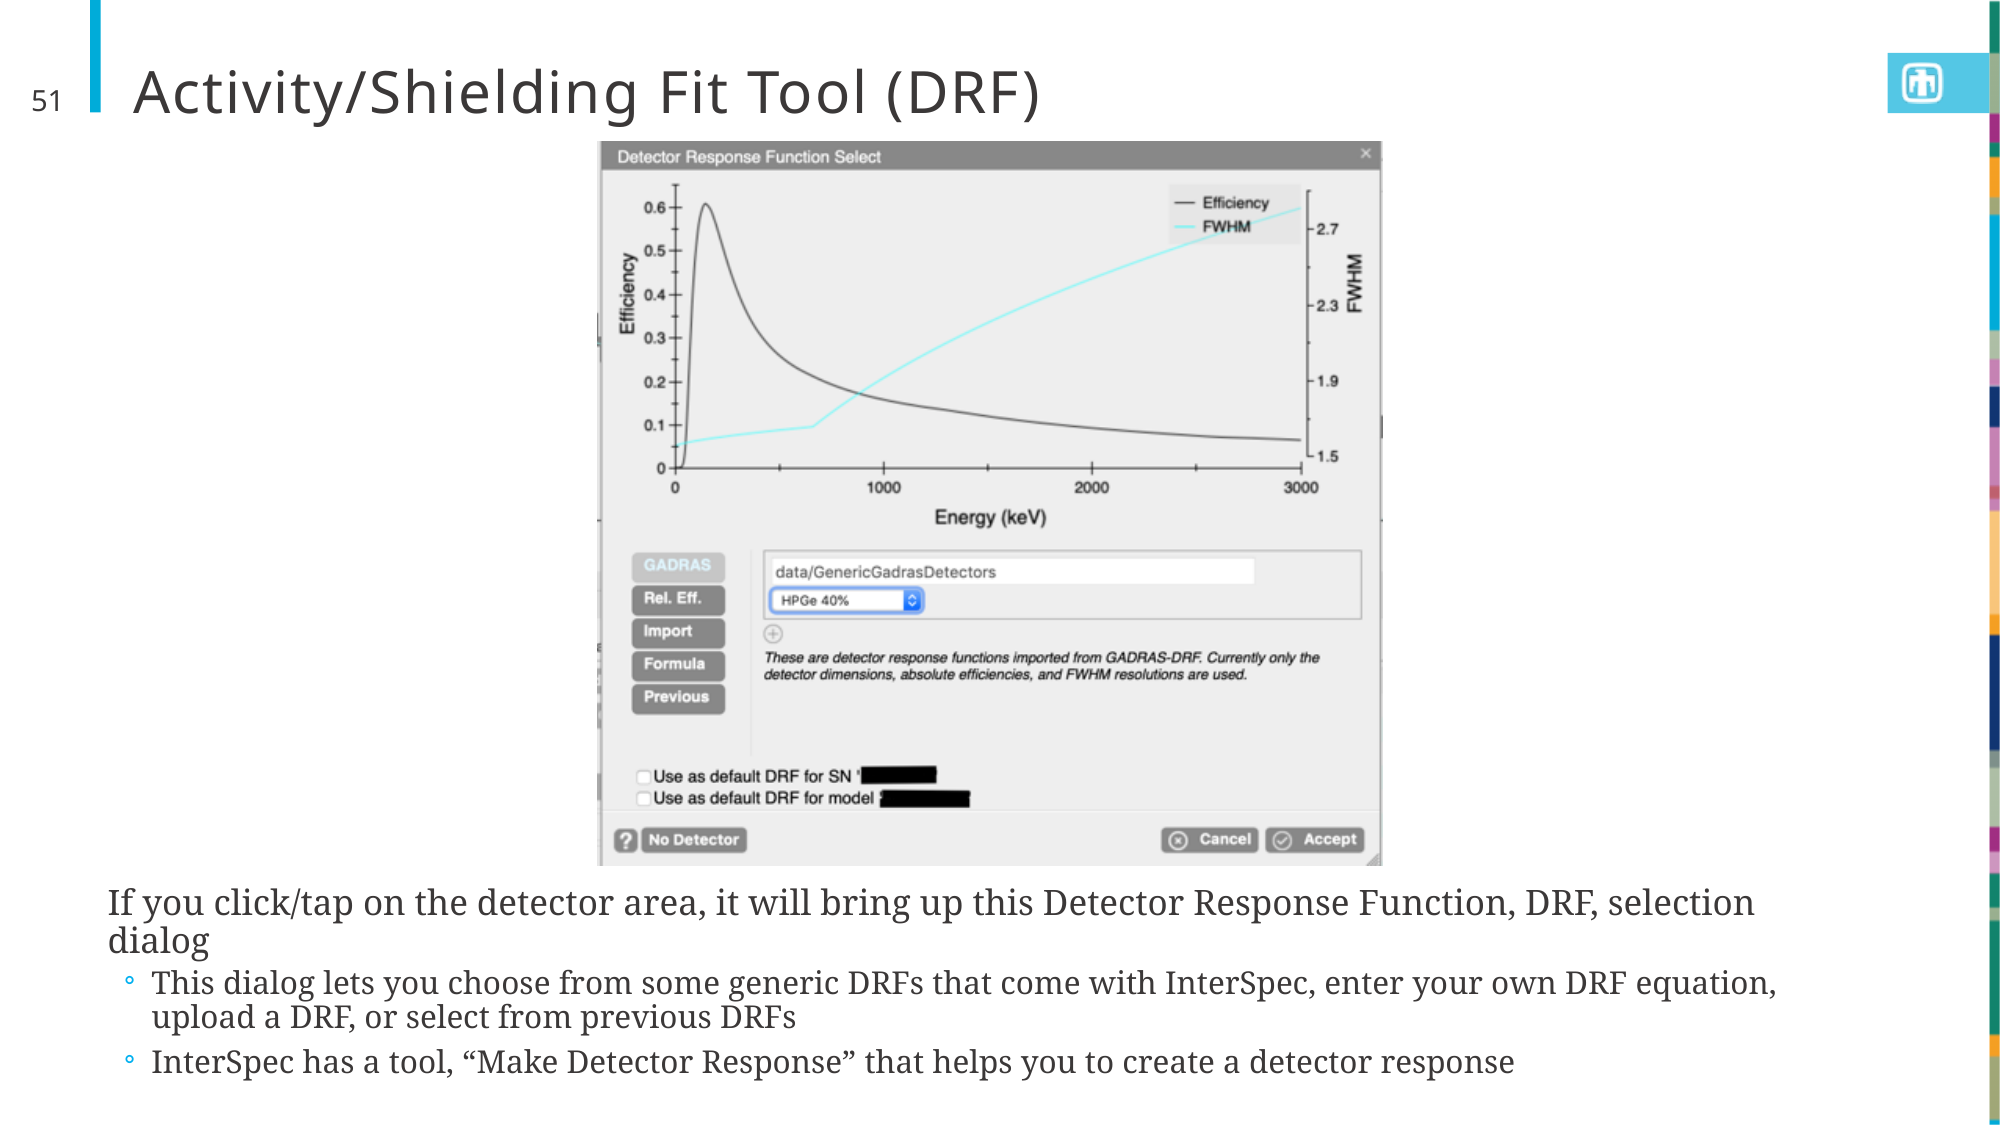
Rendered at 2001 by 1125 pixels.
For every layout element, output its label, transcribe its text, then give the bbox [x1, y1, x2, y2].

picture [1901, 62, 1944, 104]
slide_number 51 [10, 71, 80, 132]
picture [1990, 330, 1999, 1120]
picture [597, 141, 1383, 867]
picture [1990, 1, 1999, 215]
list If you click/tap on the detector area, it will bring up this Detector Response Function, DRF, selection dialog This dialog lets you choose from some generic DRFs that come with InterSpec, enter your own DRF equation, upload a DRF, or select from previous DRFs InterSpec has a tool, “Make Detector Response” that helps you to create a detector response [94, 877, 1813, 1089]
title Activity/Shielding Fit Tool (DRF) [118, 58, 1769, 153]
